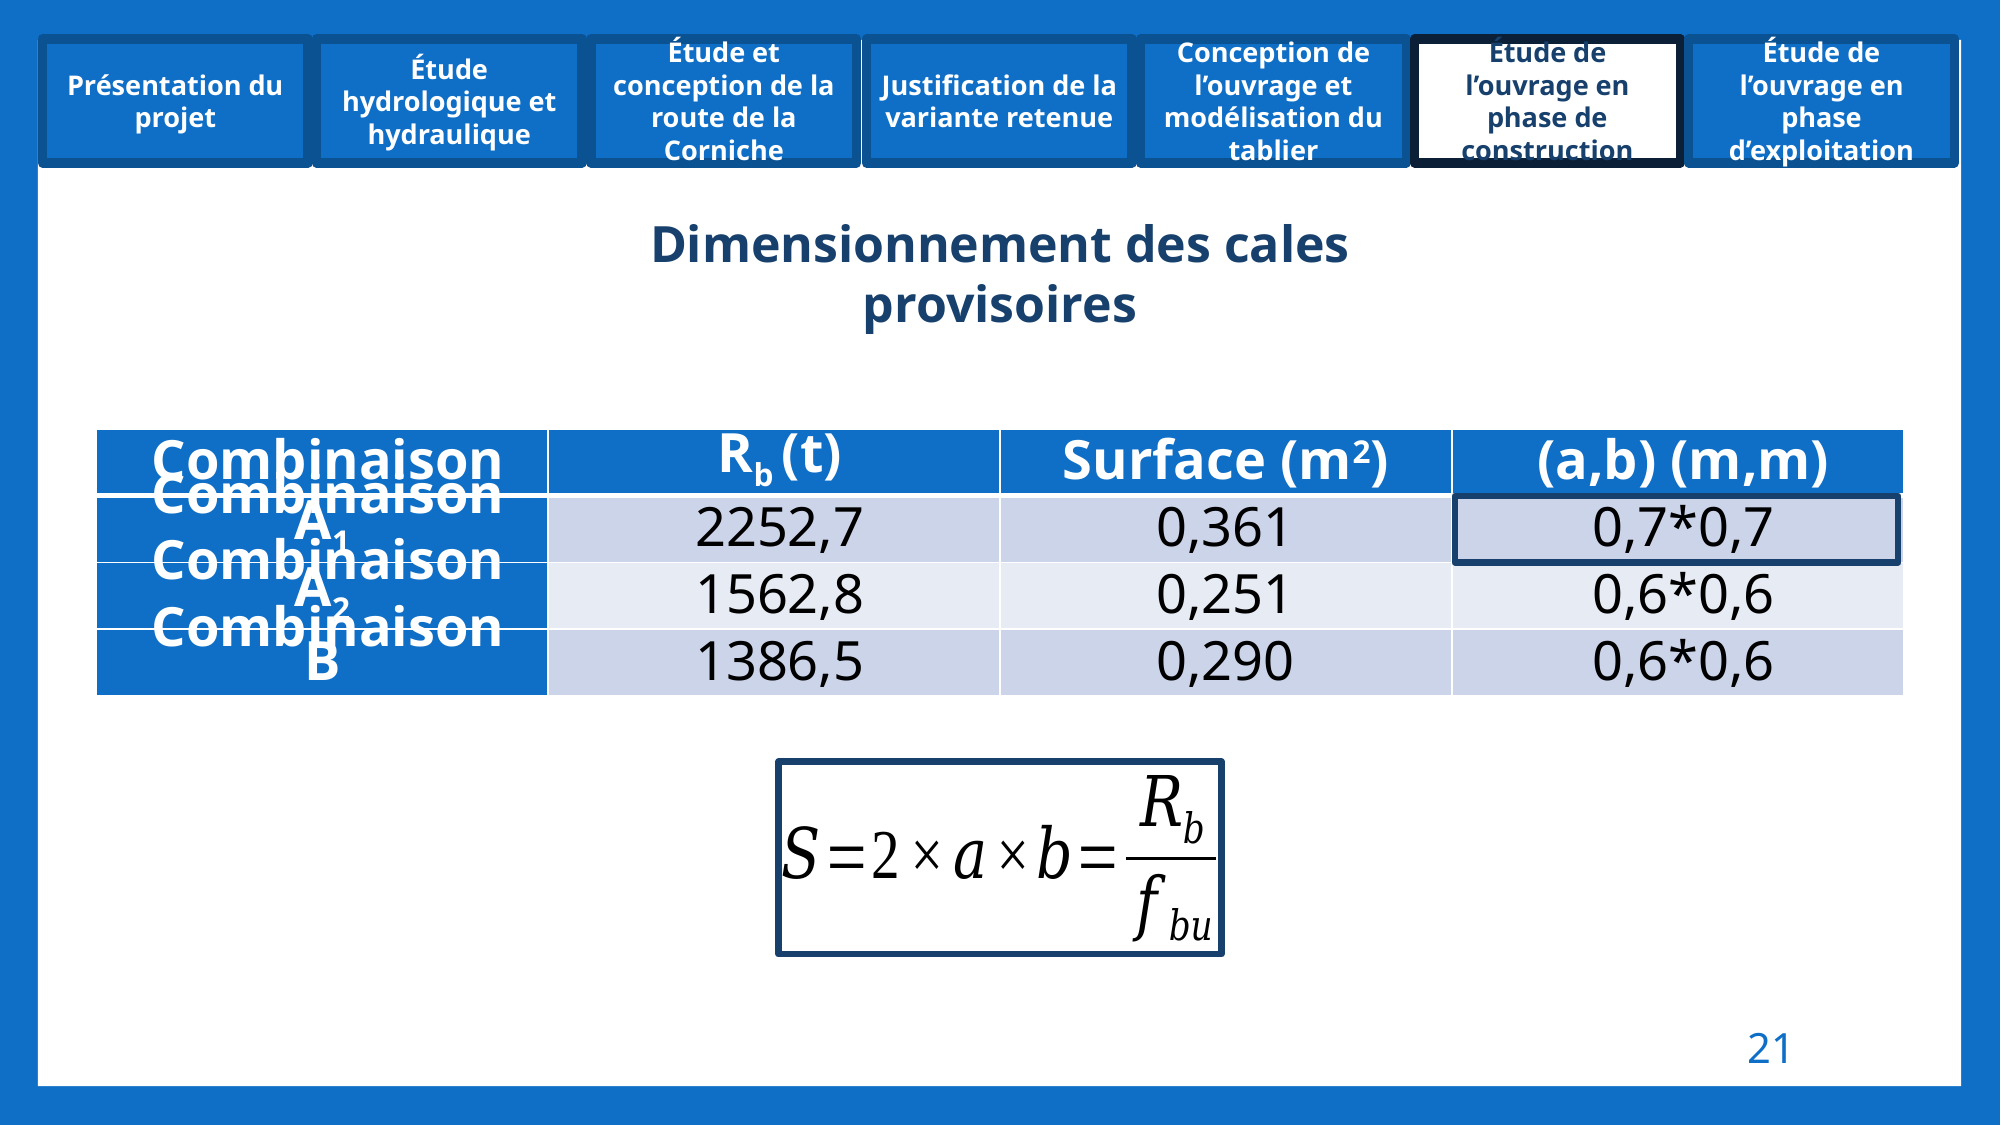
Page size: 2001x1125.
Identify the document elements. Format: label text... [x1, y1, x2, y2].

table_cell Combinaison A1 [97, 498, 547, 562]
text_box Étude de l’ouvrage en phase d’exploitation [1687, 37, 1956, 164]
table_cell 0,251 [1001, 563, 1451, 628]
table_cell 0,6*0,6 [1453, 563, 1903, 628]
table_cell 1562,8 [549, 563, 999, 628]
table_header Rb (t) [549, 430, 999, 493]
table_header Surface (m2) [1001, 430, 1451, 493]
text_box Dimensionnement des cales provisoires [539, 205, 1460, 341]
table_cell 0,361 [1001, 498, 1451, 562]
table_cell 0,290 [1001, 630, 1451, 695]
text_box Étude hydrologique et hydraulique [315, 37, 584, 164]
text_box Étude et conception de la route de la Corniche [589, 37, 858, 164]
table_cell 0,6*0,6 [1453, 630, 1903, 695]
table_cell 2252,7 [549, 498, 999, 562]
table_header (a,b) (m,m) [1453, 430, 1903, 493]
table_cell Combinaison A2 [97, 563, 547, 628]
table_cell Combinaison B [97, 630, 547, 695]
text_box Conception de l’ouvrage et modélisation du tablier [1139, 37, 1408, 164]
table_header Combinaison [97, 430, 547, 493]
table_cell 1386,5 [549, 630, 999, 695]
text_box Étude de l’ouvrage en phase de construction [1413, 37, 1682, 164]
text_box Justification de la variante retenue [865, 37, 1134, 164]
text_box Présentation du projet [41, 37, 310, 164]
slide_number 21 [1530, 1020, 1811, 1081]
text_box [1453, 494, 1900, 564]
